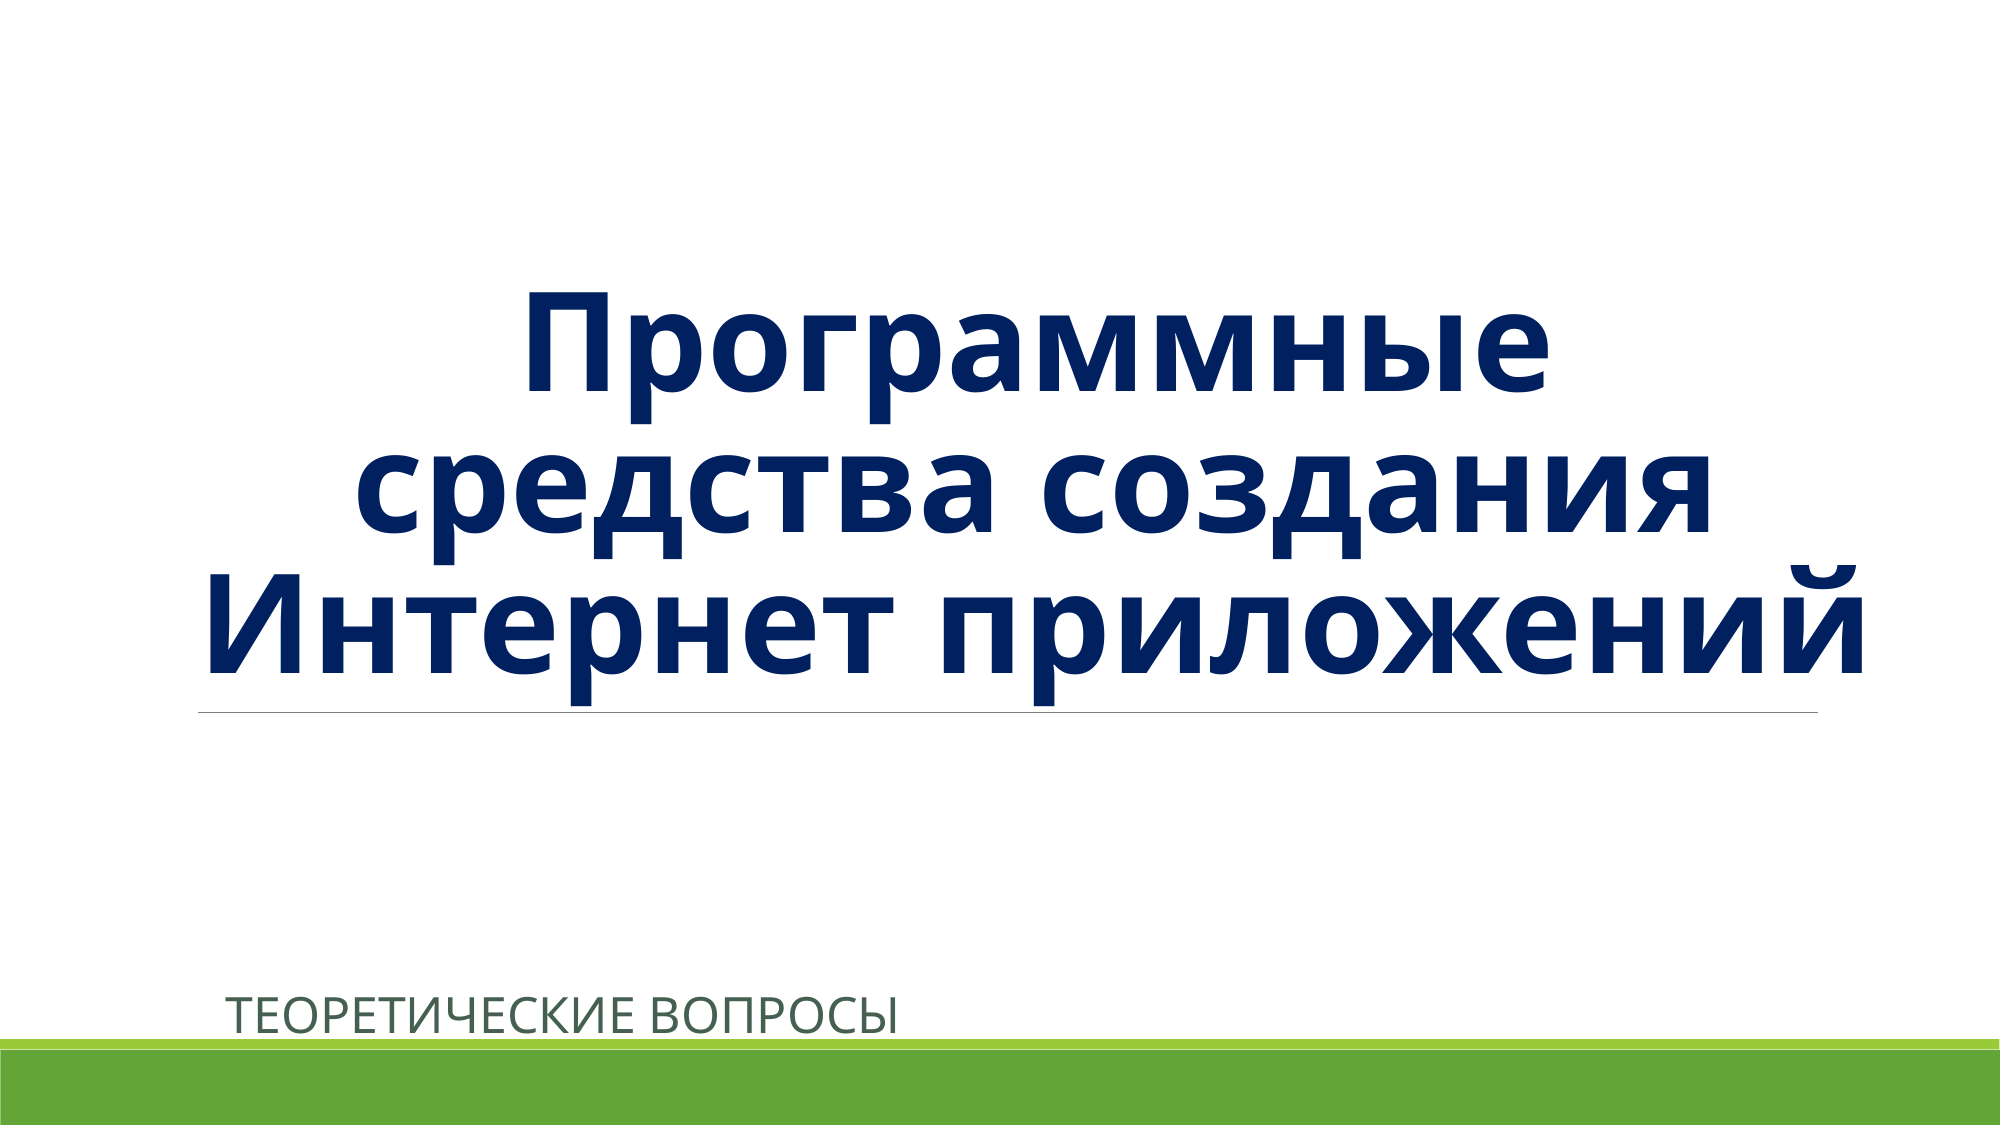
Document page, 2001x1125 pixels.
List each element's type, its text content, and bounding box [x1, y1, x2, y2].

subtitle ТЕОРЕТИЧЕСКИЕ ВОПРОСЫ [210, 982, 1711, 1076]
title Программные средства создания Интернет приложений [180, 124, 1892, 710]
